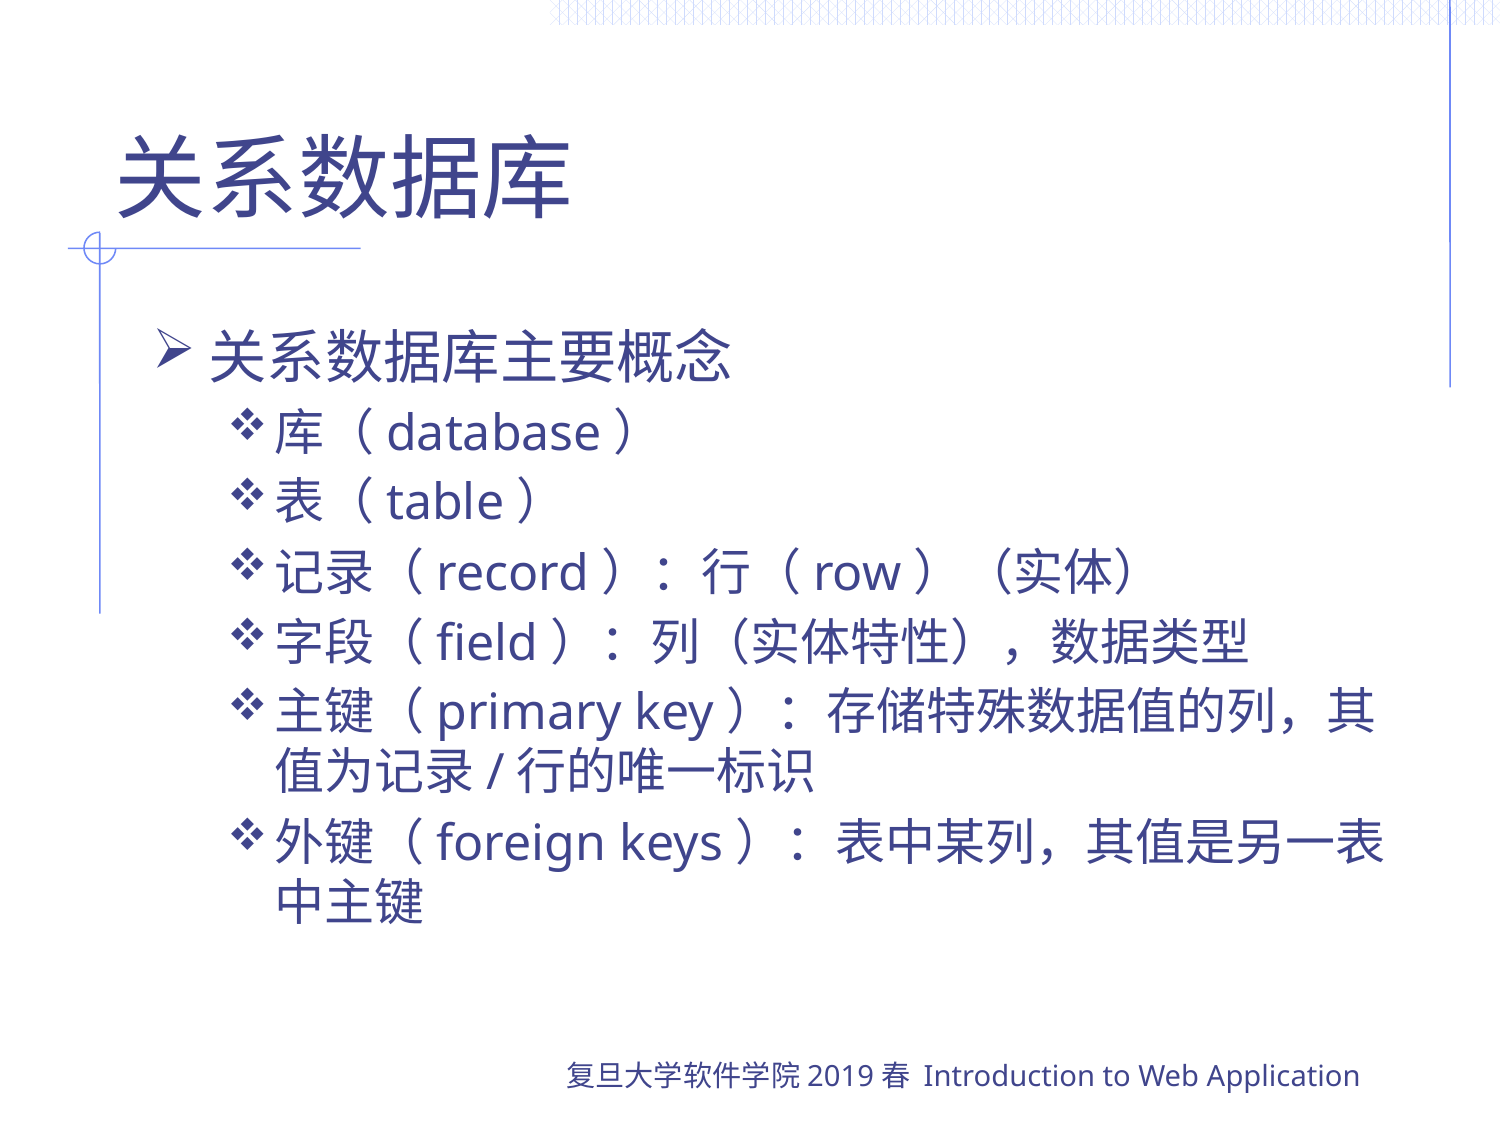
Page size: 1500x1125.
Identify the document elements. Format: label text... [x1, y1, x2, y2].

title 关系数据库 [99, 50, 1375, 238]
list 关系数据库主要概念 库（database） 表（table） 记录（record）：行（row）（实体） 字段（field）：列（实体特性），数据类型 主键（primary key）：存储特殊数据值的列，其值为记录/行的唯一标识 外键（foreign keys）：表中某列，其值是另一表中主键 [137, 312, 1413, 988]
